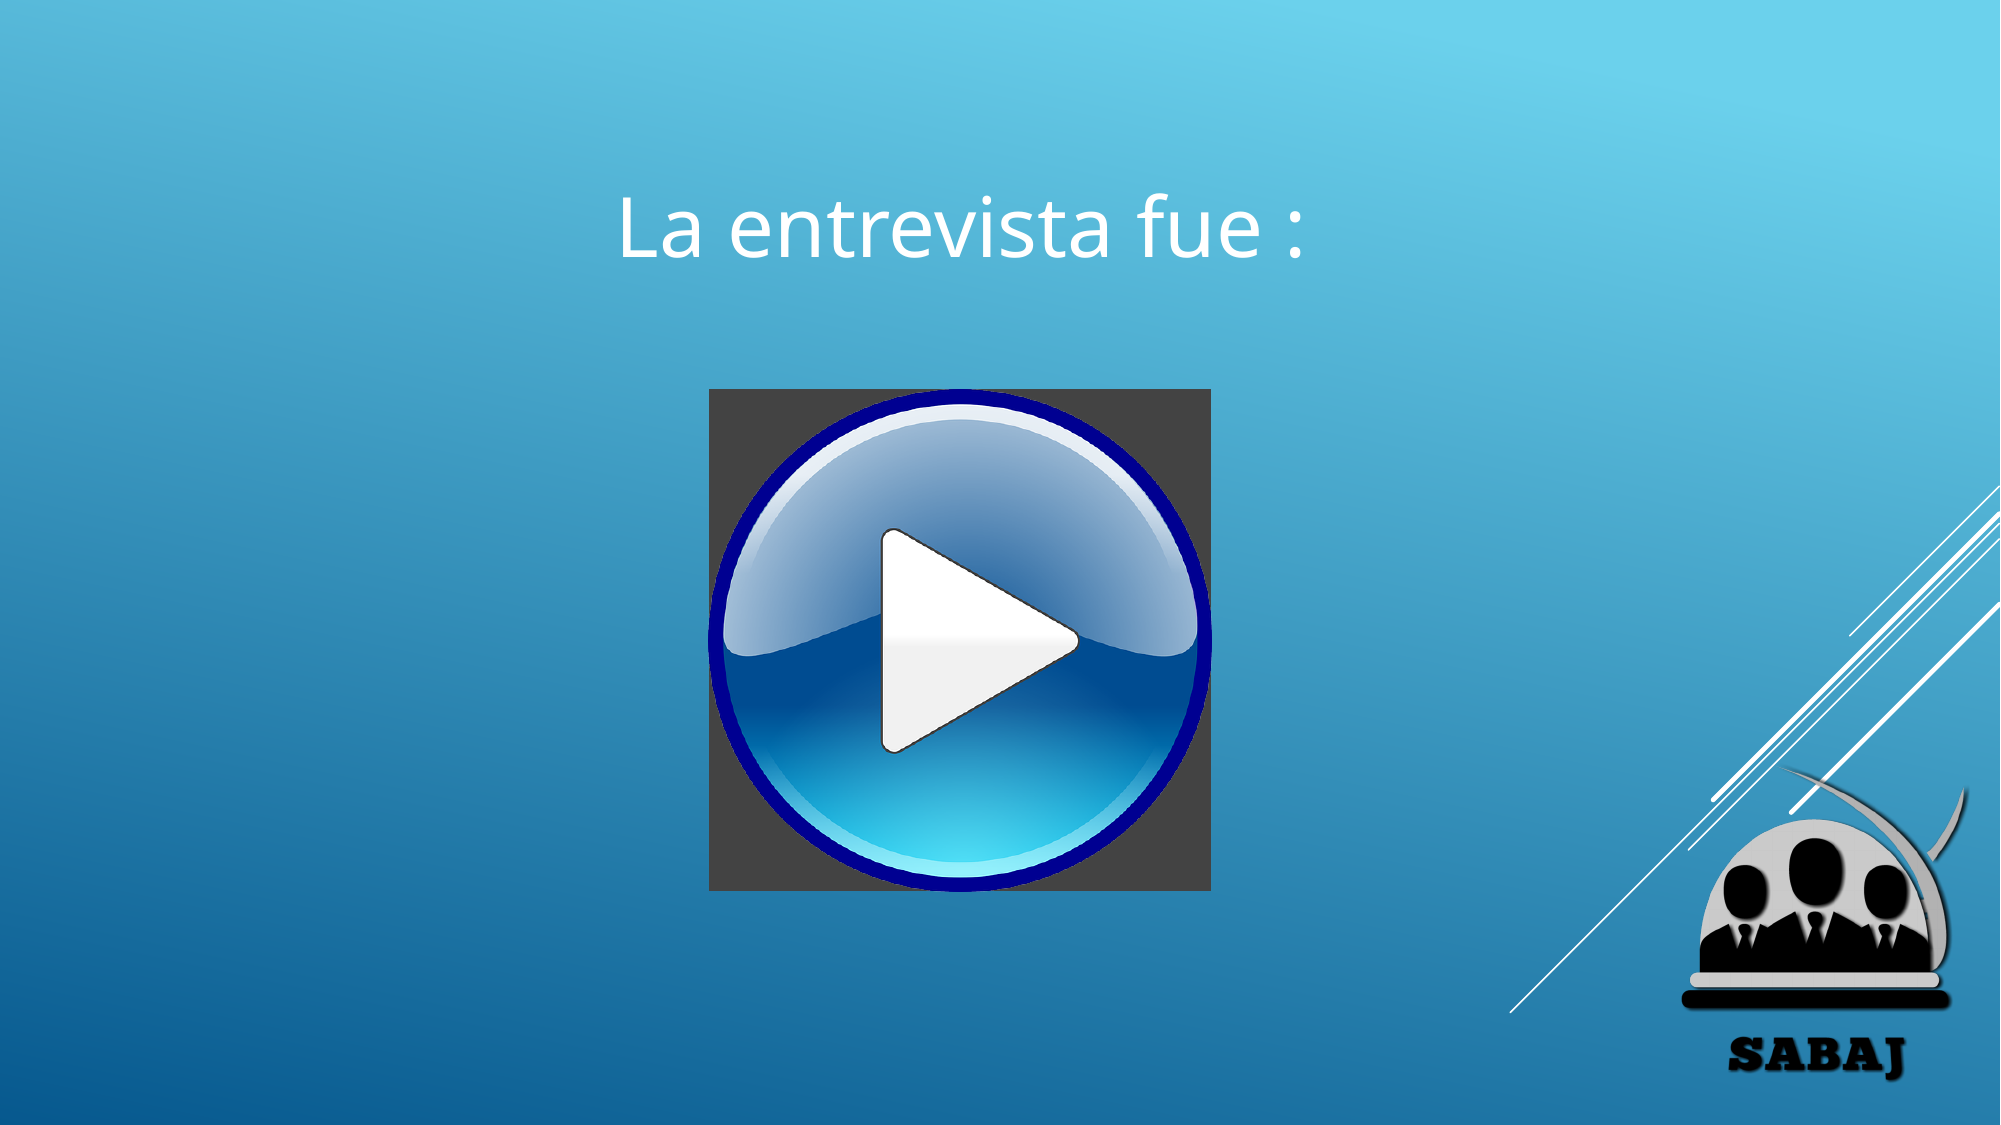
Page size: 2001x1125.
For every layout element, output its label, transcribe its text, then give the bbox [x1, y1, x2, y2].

picture [1627, 752, 2000, 1125]
text_box La entrevista fue : [601, 167, 1408, 282]
picture [707, 388, 1213, 893]
